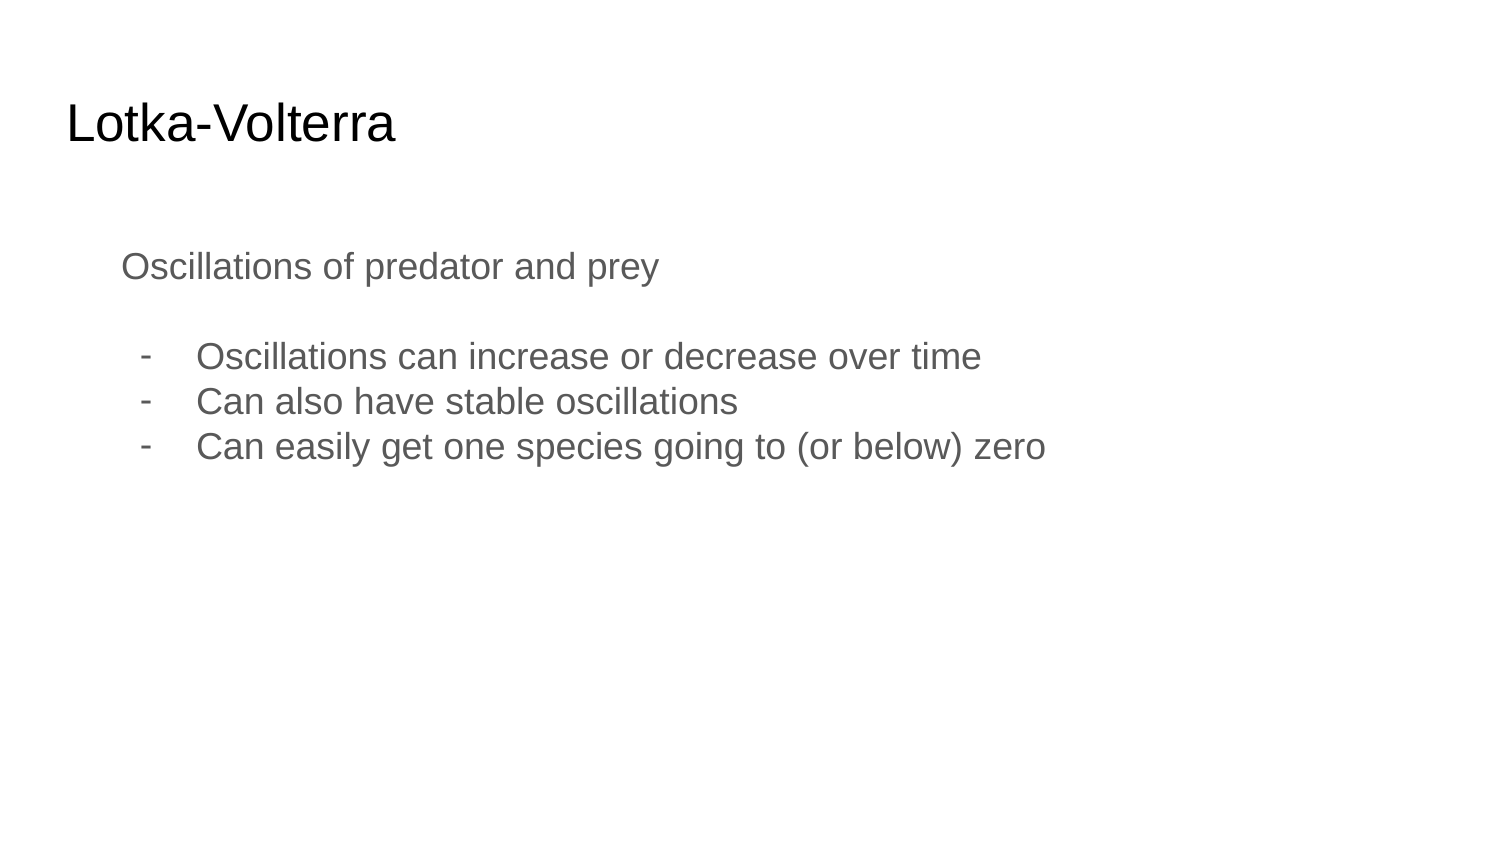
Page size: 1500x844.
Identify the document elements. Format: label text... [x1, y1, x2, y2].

text_box Oscillations of predator and prey Oscillations can increase or decrease over time Can also have stable oscillations Can easily get one species going to (or below) zero [106, 226, 1145, 482]
title Lotka-Volterra [51, 72, 1449, 167]
